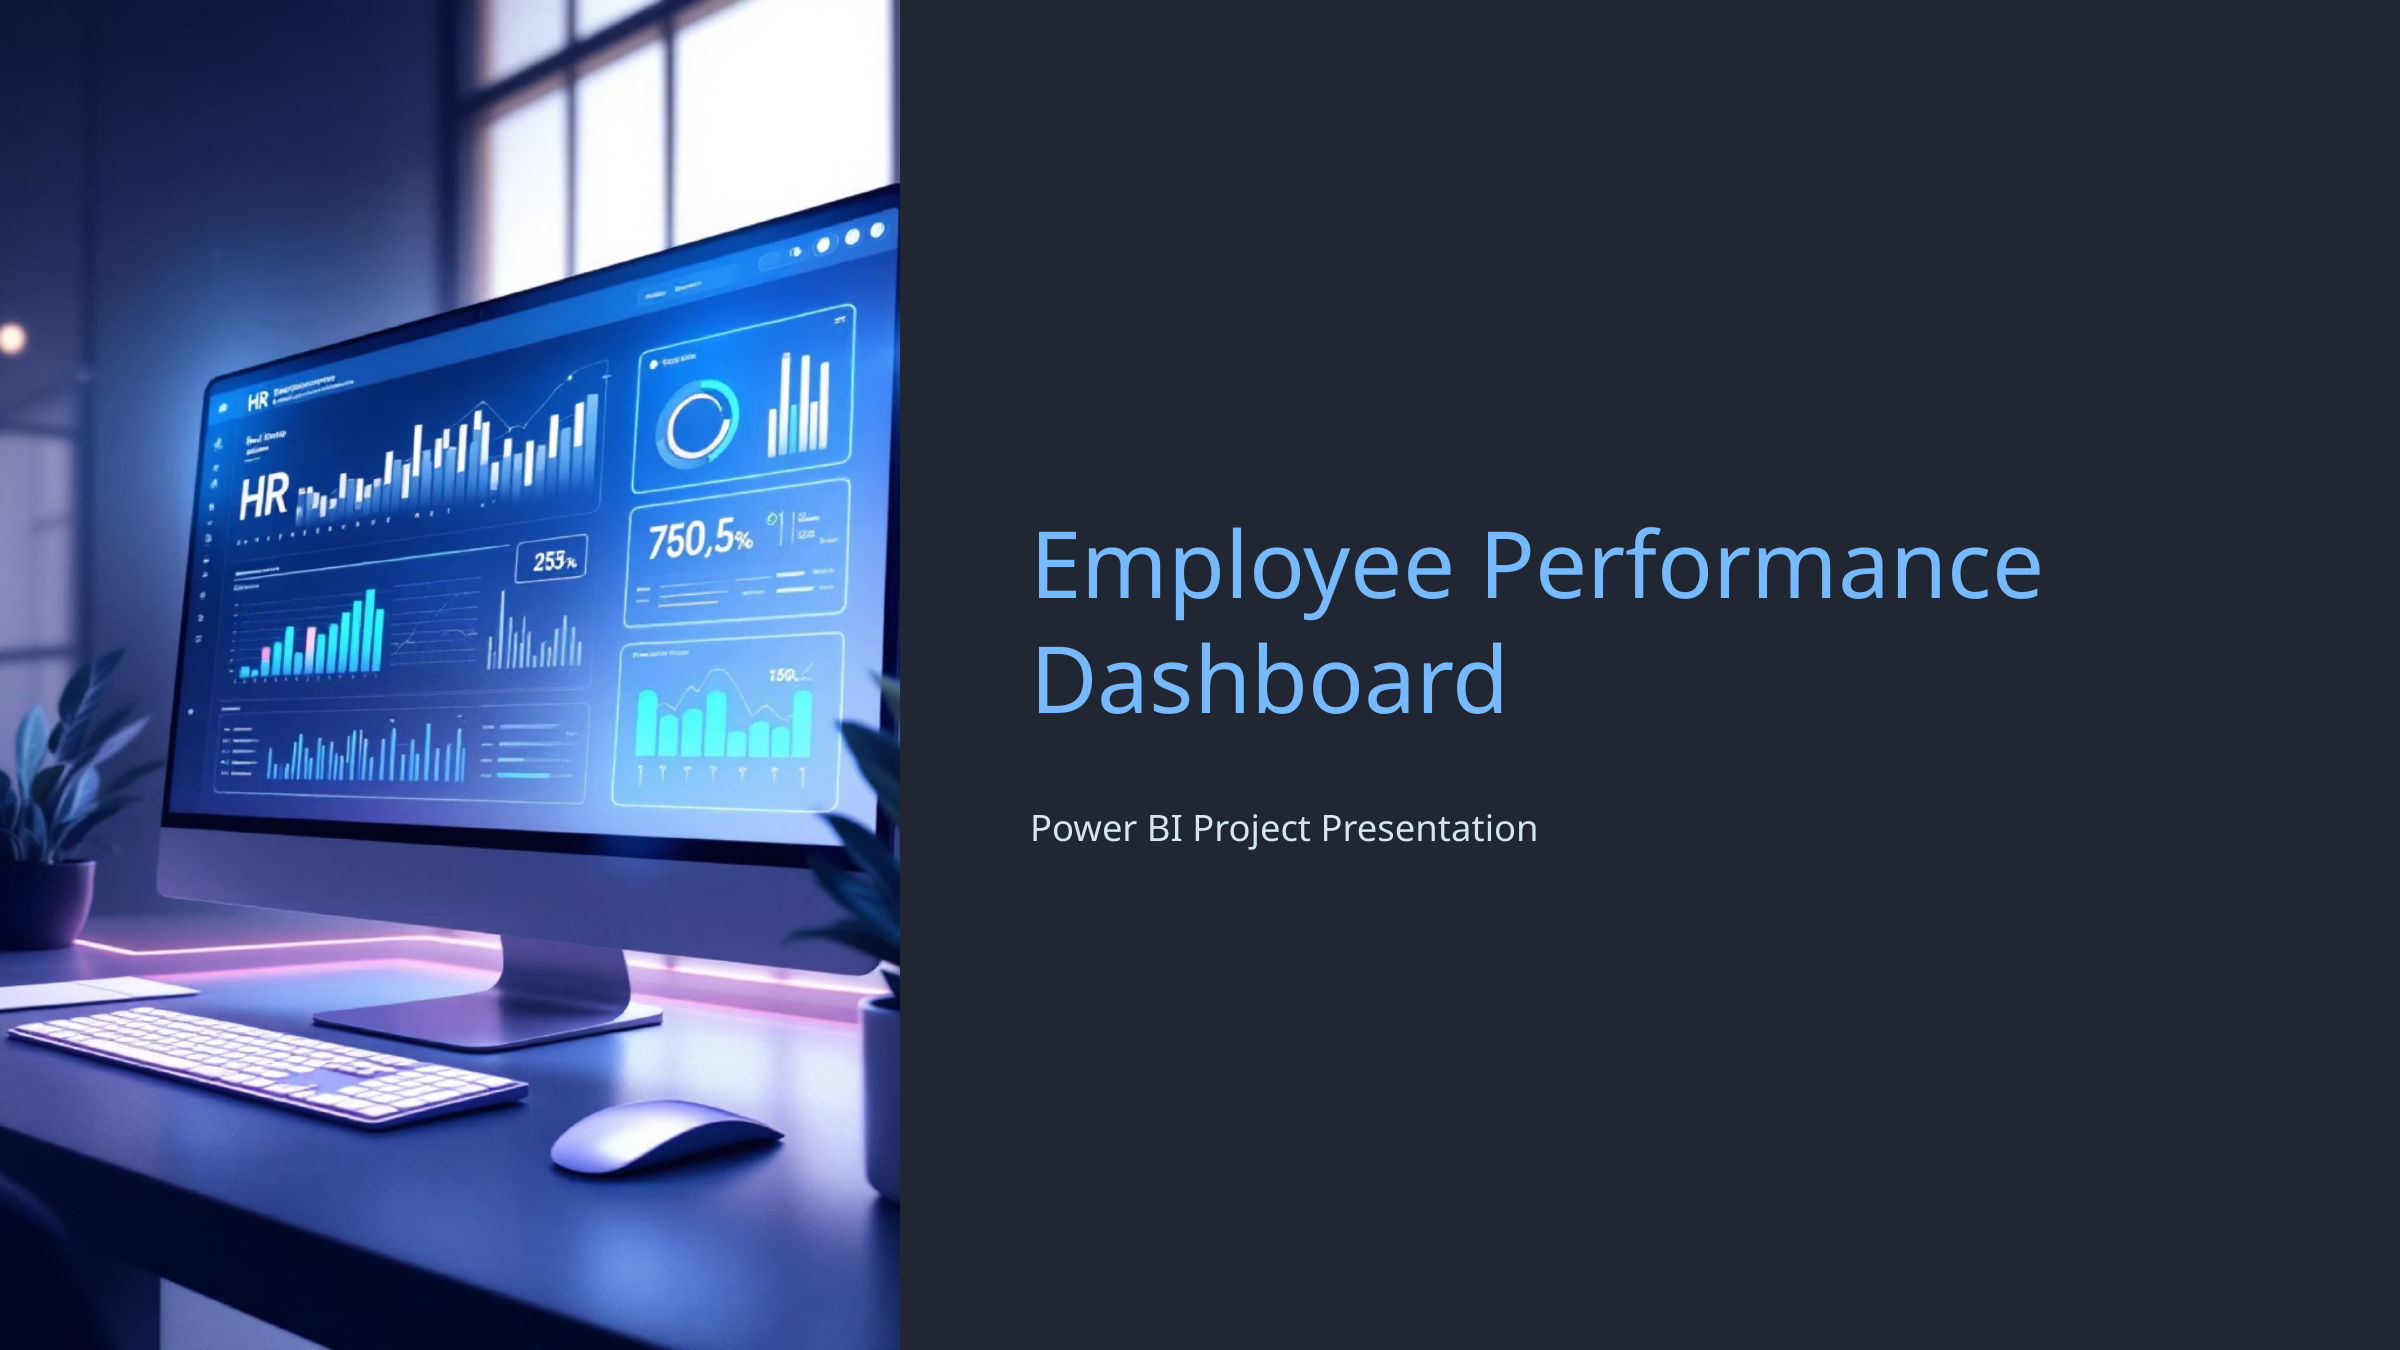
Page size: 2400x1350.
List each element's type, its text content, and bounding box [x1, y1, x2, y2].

text_box Power BI Project Presentation [1030, 789, 2270, 849]
text_box Employee Performance Dashboard [1030, 501, 2270, 734]
picture [0, 0, 900, 1350]
